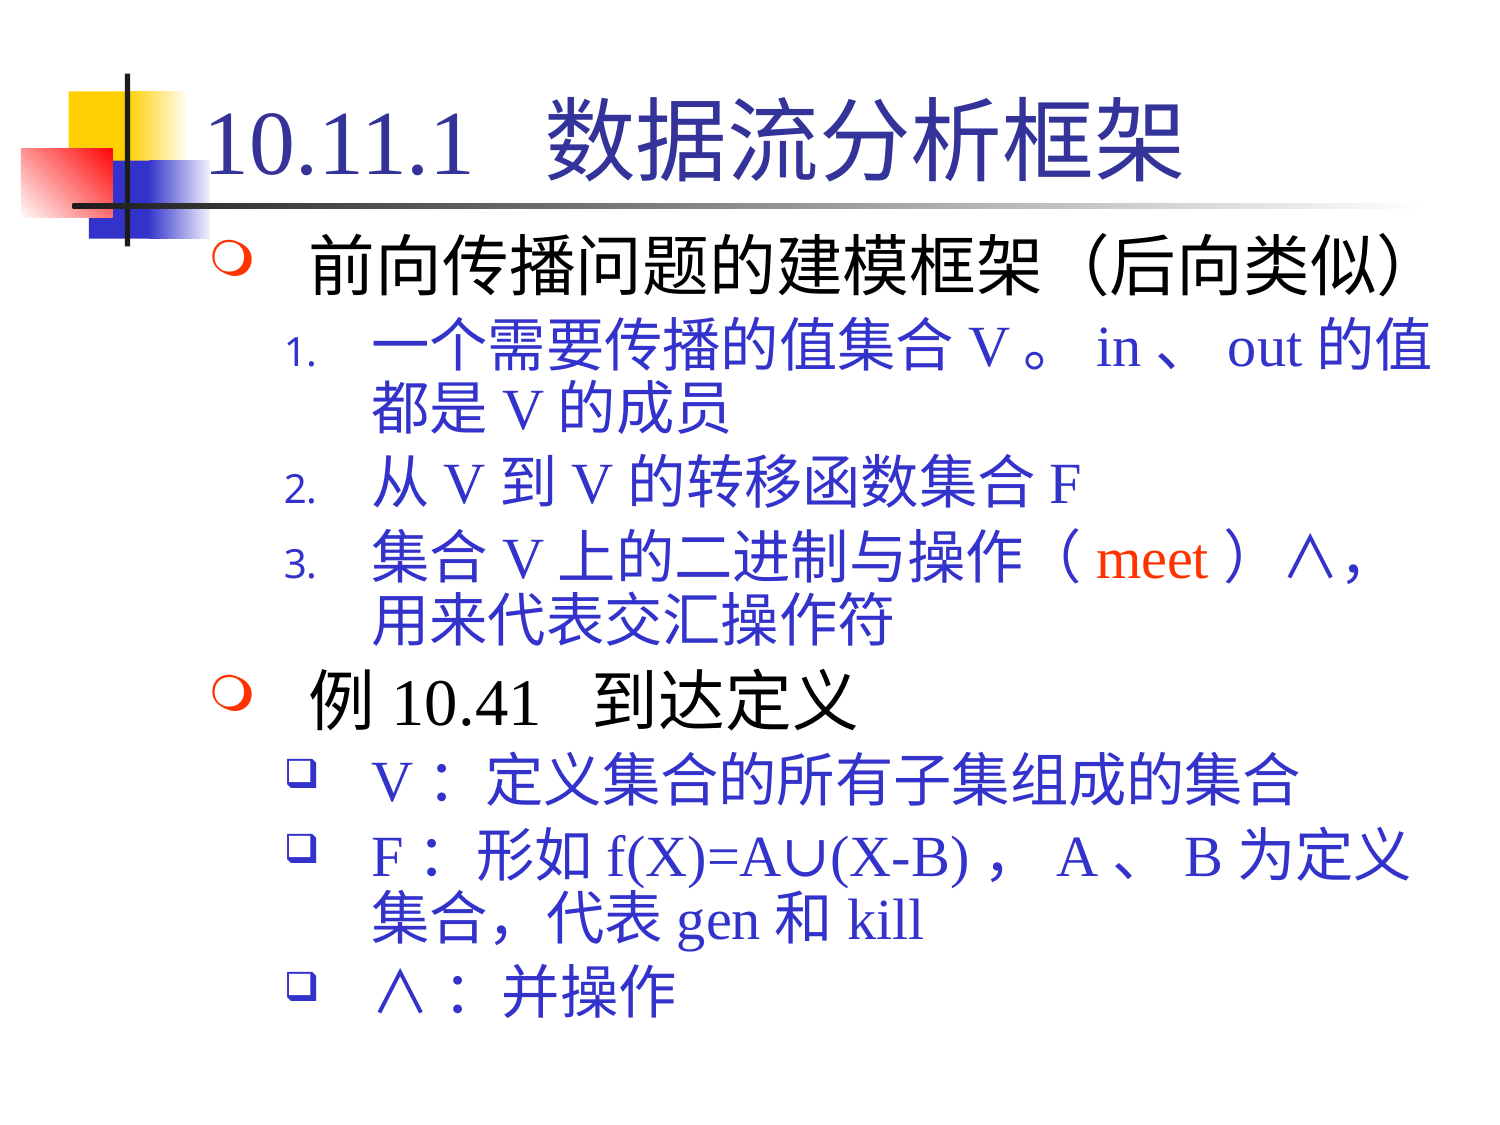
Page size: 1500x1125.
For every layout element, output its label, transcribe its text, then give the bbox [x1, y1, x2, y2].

list 前向传播问题的建模框架（后向类似） 一个需要传播的值集合V。in、out的值都是V的成员 从V到V的转移函数集合F 集合V上的二进制与操作（meet）∧，用来代表交汇操作符 例10.41 到达定义 V：定义集合的所有子集组成的集合 F：形如f(X)=A∪(X-B)，A、B为定义集合，代表gen和kill ∧：并操作 [193, 224, 1469, 1125]
title 10.11.1 数据流分析框架 [188, 12, 1468, 200]
